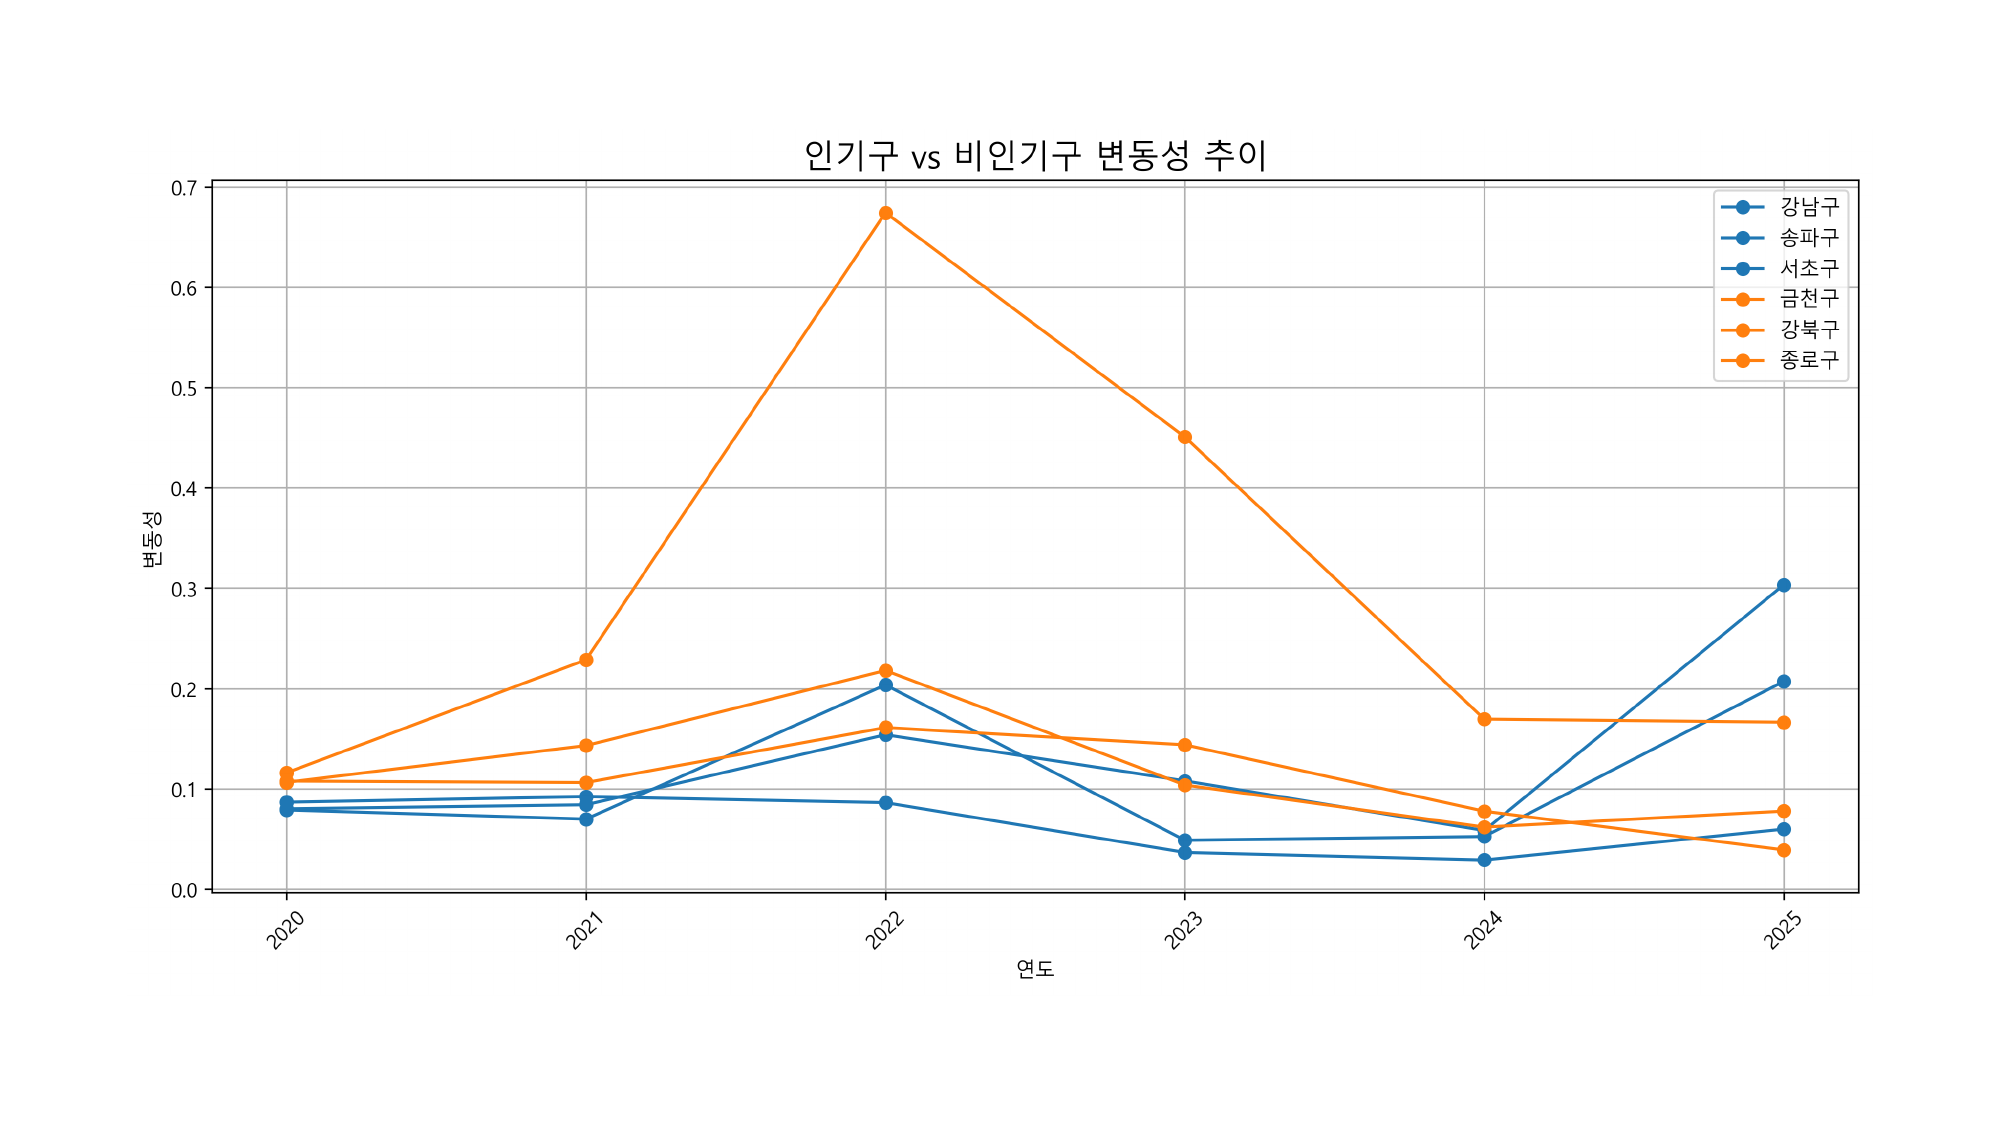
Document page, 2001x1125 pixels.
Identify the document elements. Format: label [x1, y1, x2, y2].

list [127, 129, 1873, 996]
